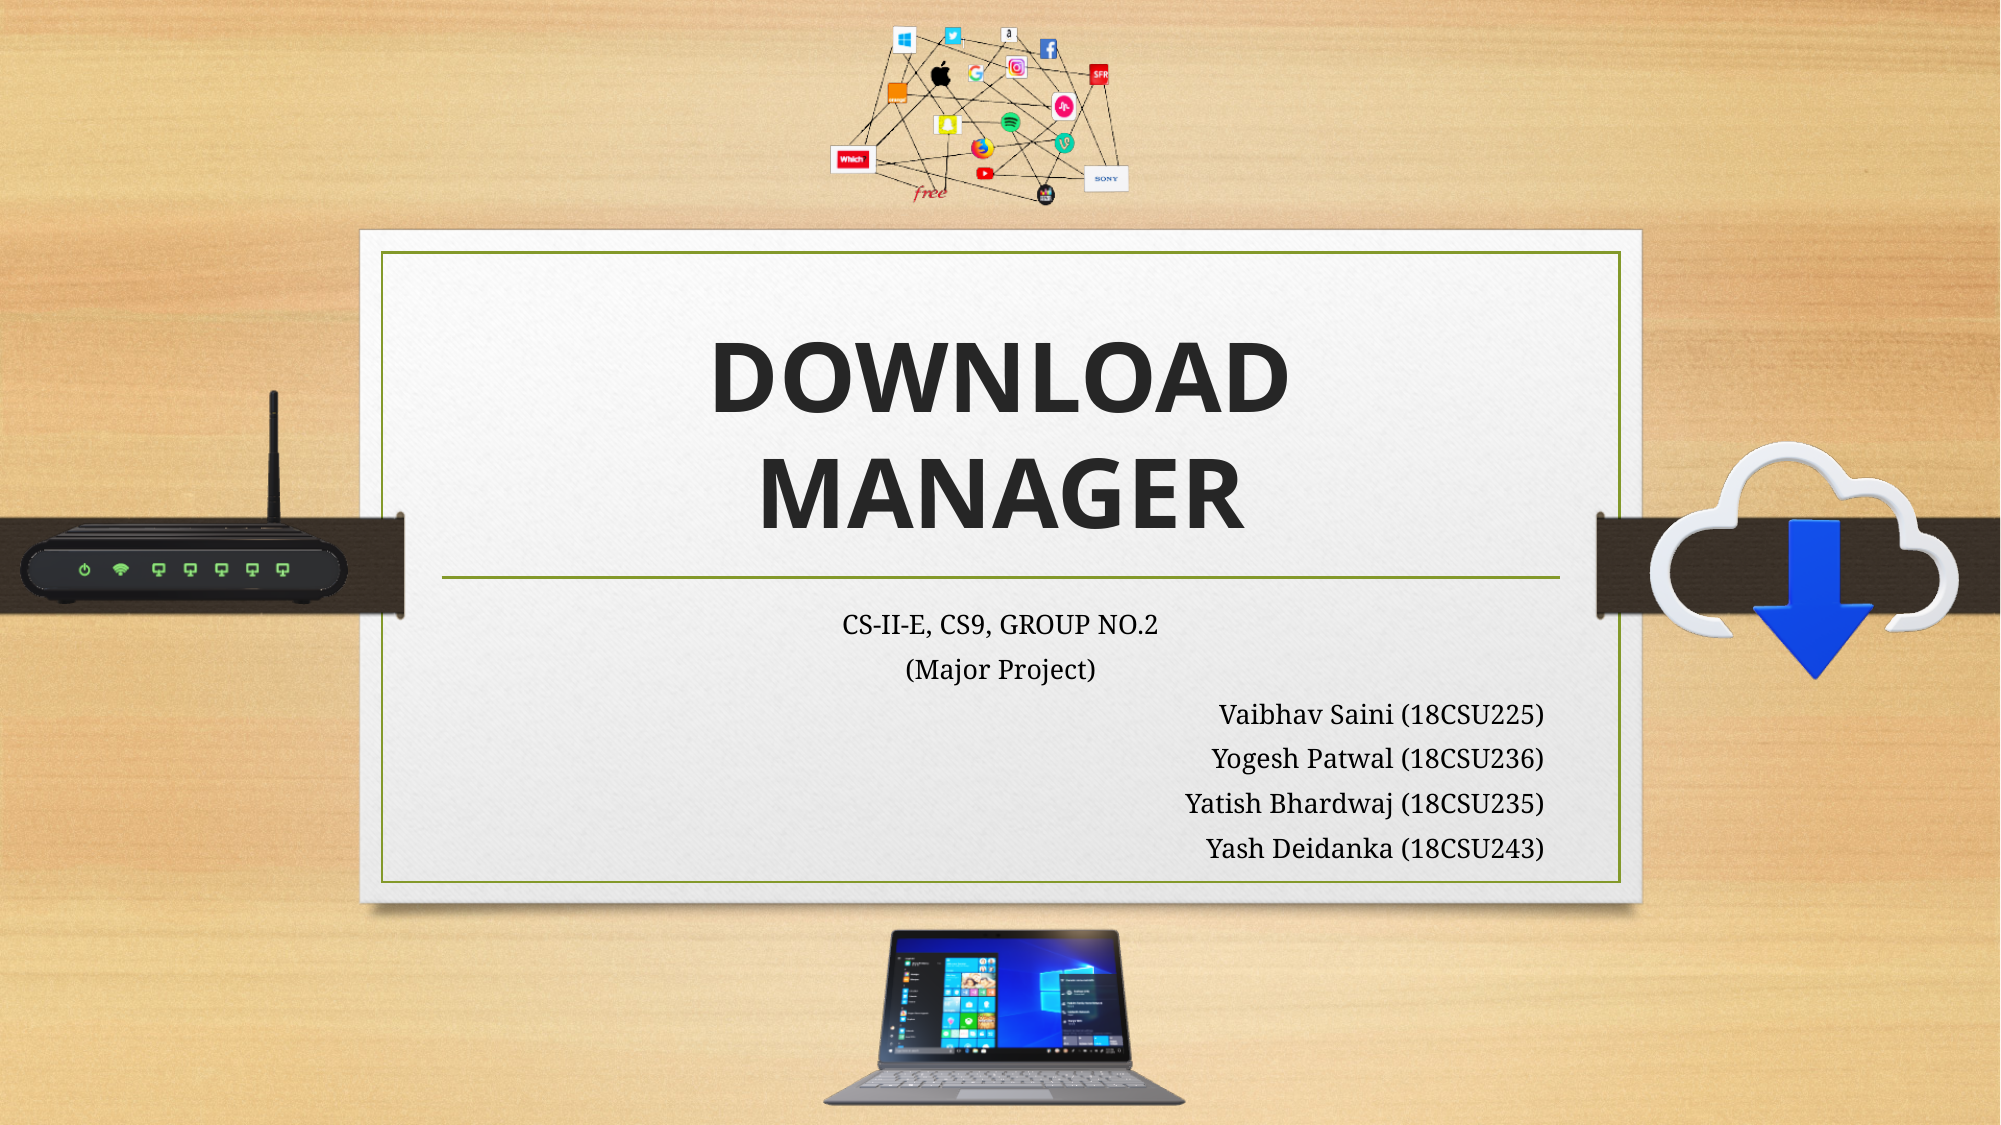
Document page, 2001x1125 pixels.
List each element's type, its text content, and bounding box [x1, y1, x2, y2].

title DOWNLOAD MANAGER [441, 306, 1560, 556]
subtitle CS-II-E, CS9, GROUP NO.2 (Major Project) Vaibhav Saini (18CSU225) Yogesh Patwal (18CSU236) Yatish Bhardwaj (18CSU235) Yash Deidanka (18CSU243) [441, 600, 1560, 874]
picture [0, 0, 2001, 1125]
